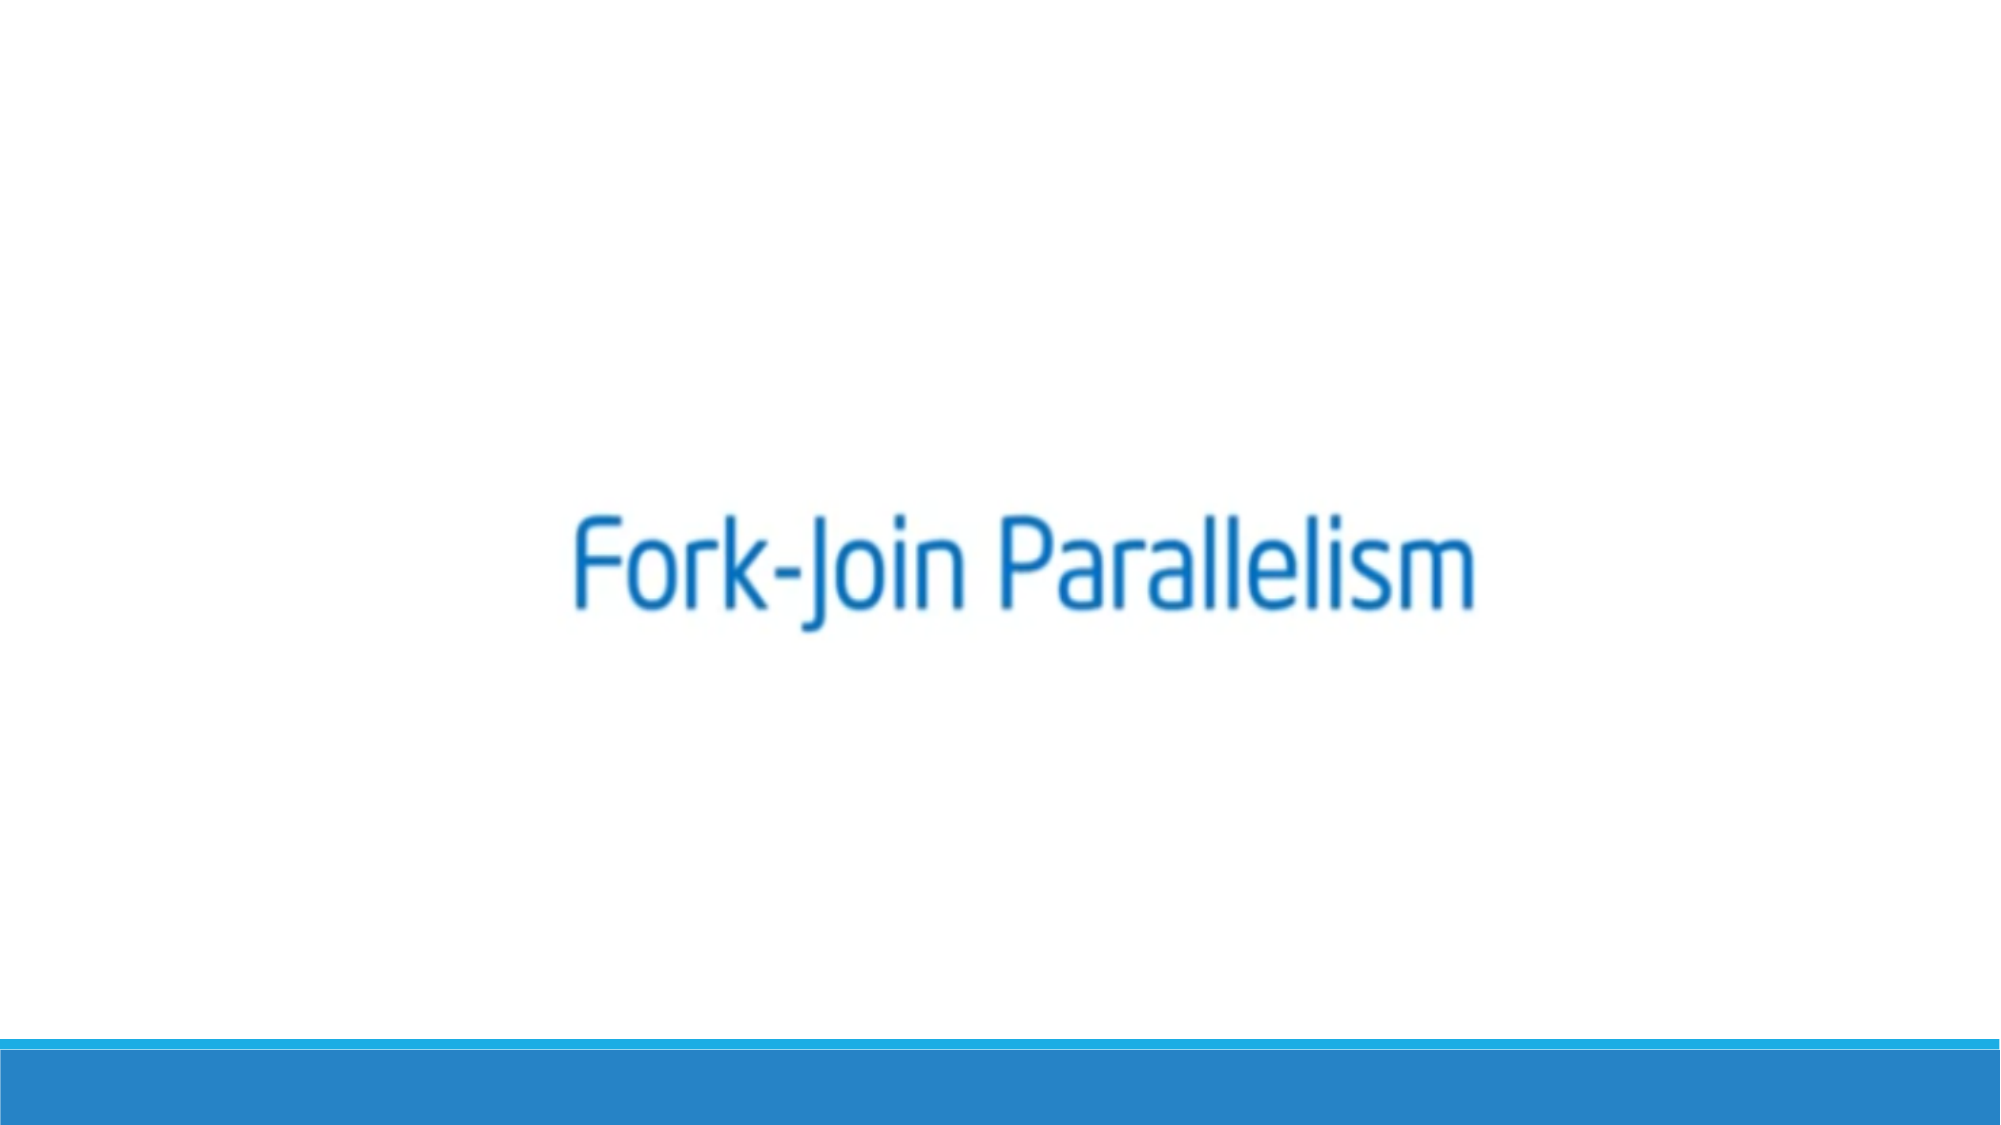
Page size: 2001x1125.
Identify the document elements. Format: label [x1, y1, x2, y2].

picture [433, 415, 1595, 710]
